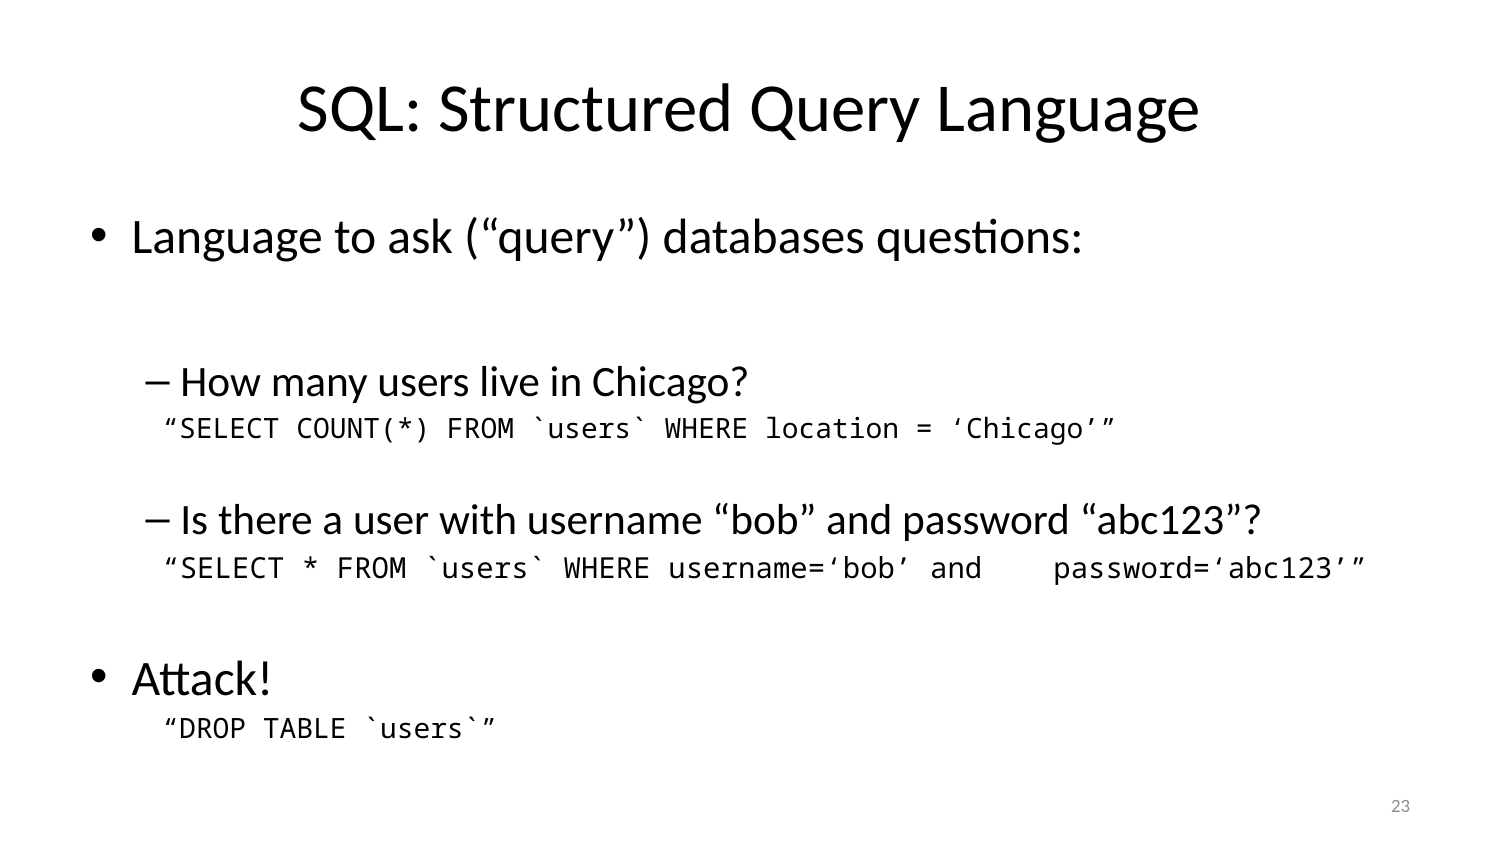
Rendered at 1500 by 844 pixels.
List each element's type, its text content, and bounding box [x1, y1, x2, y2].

slide_number 23 [1074, 782, 1425, 827]
title SQL: Structured Query Language [75, 33, 1425, 175]
list Language to ask (“query”) databases questions: How many users live in Chicago? “SELECT COUNT(*) FROM `users` WHERE location = ‘Chicago’” Is there a user with username “bob” and password “abc123”? “SELECT * FROM `users` WHERE username=‘bob’ and password=‘abc123’” Attack! “DROP TABLE `users`” [75, 196, 1425, 754]
